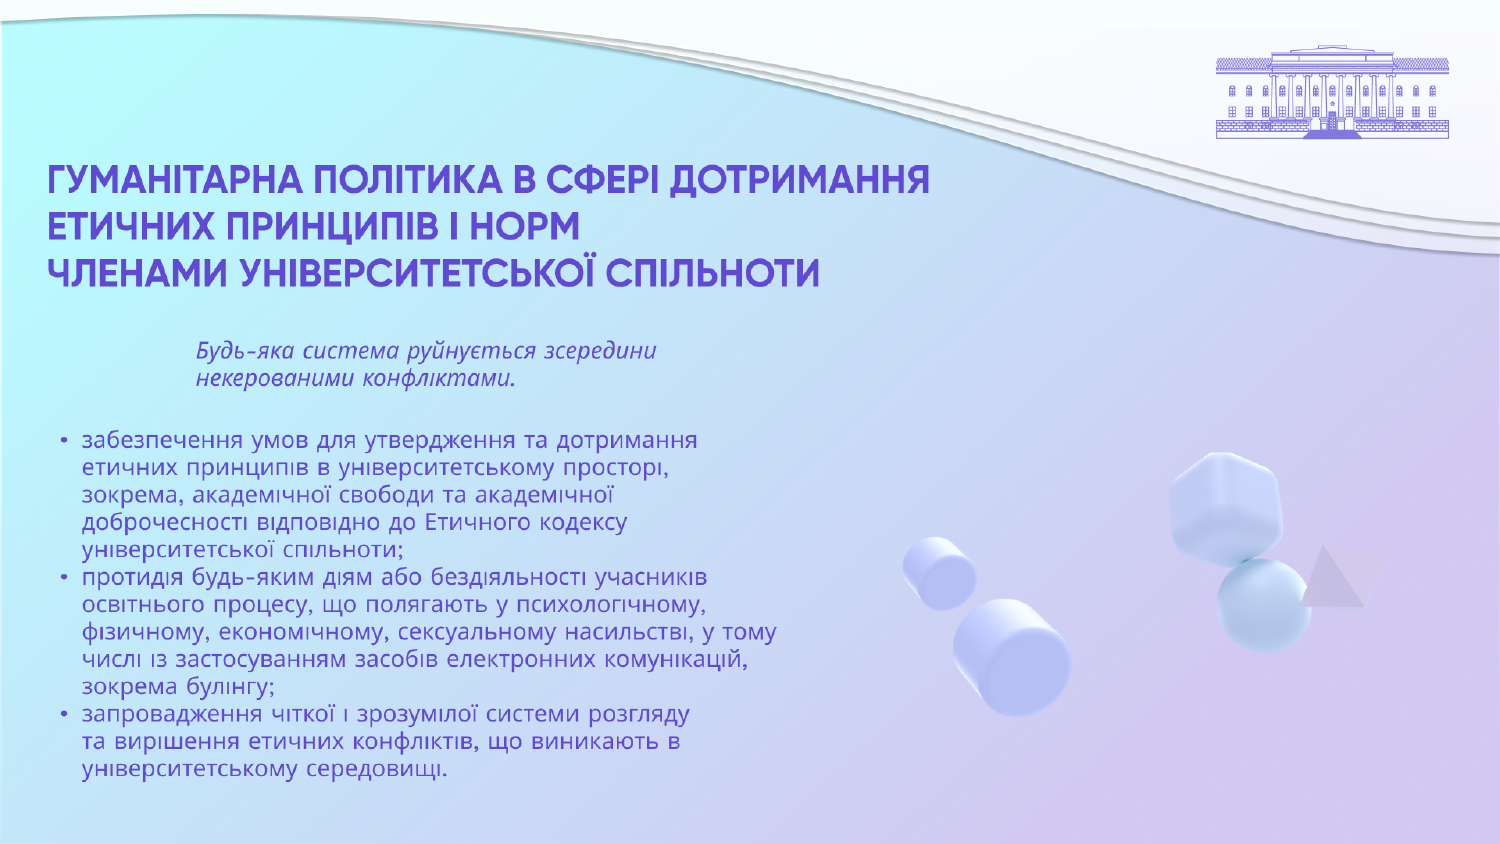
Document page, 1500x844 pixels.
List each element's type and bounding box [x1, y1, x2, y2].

list [0, 0, 1500, 844]
